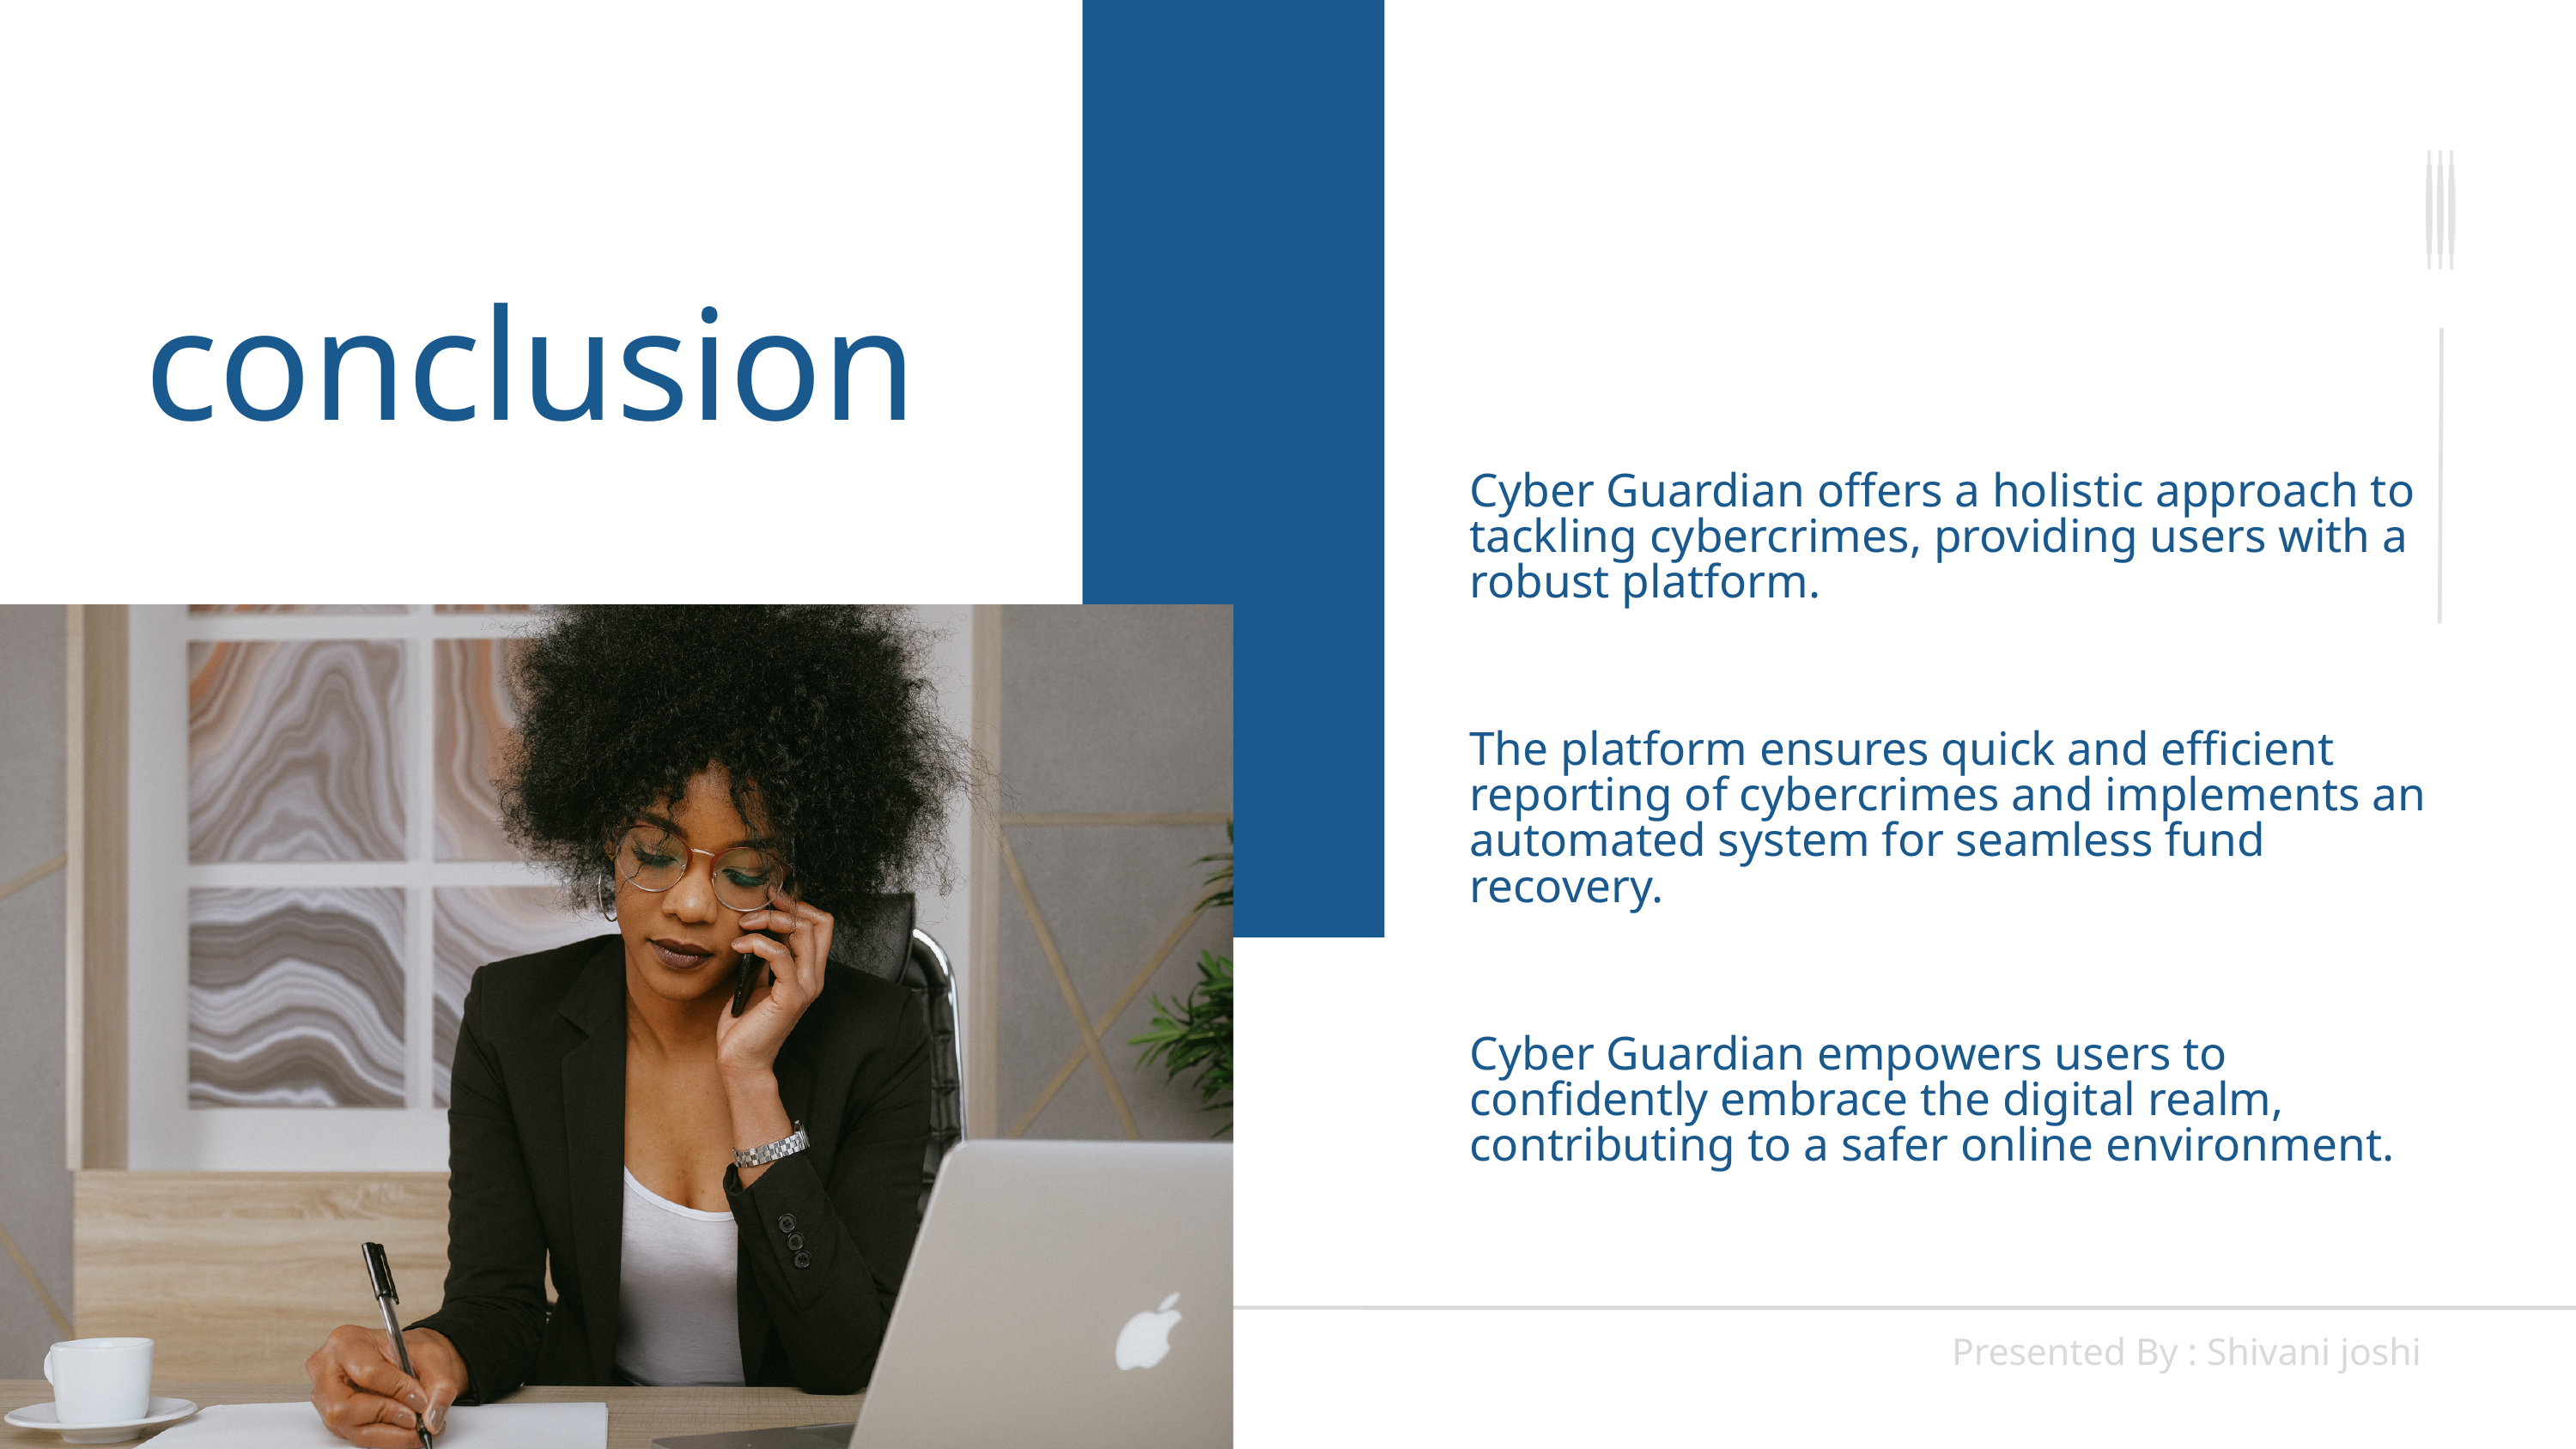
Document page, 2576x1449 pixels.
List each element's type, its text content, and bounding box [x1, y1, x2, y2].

text_box [1082, 0, 1385, 938]
text_box The platform ensures quick and efficient reporting of cybercrimes and implements an automated system for seamless fund recovery. [1469, 729, 2456, 912]
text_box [0, 604, 1234, 1449]
text_box [2426, 150, 2456, 270]
text_box Cyber Guardian empowers users to confidently embrace the digital realm, contributing to a safer online environment. [1469, 1033, 2456, 1171]
text_box Cyber Guardian offers a holistic approach to tackling cybercrimes, providing users with a robust platform. [1469, 424, 2456, 608]
text_box Presented By : Shivani joshi [1708, 1336, 2422, 1373]
text_box conclusion [144, 297, 1137, 452]
